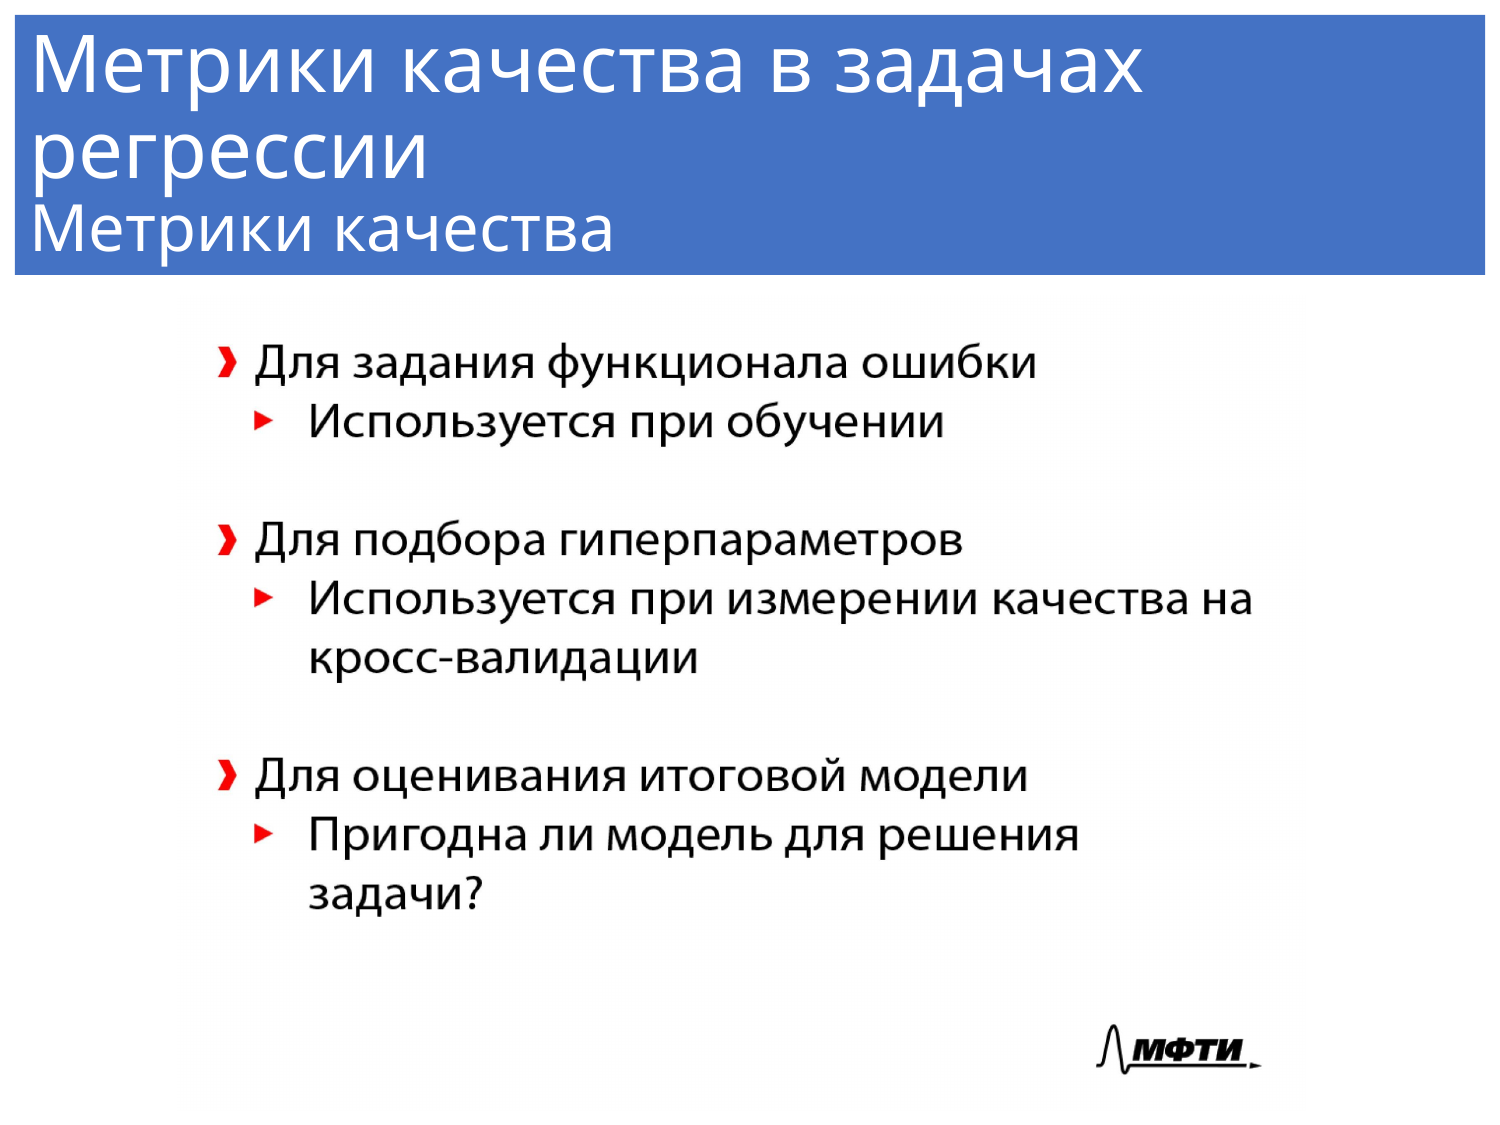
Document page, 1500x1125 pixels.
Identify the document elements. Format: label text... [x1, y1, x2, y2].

title Метрики качества в задачах регрессии Метрики качества [14, 14, 1486, 275]
picture [177, 295, 1306, 1111]
